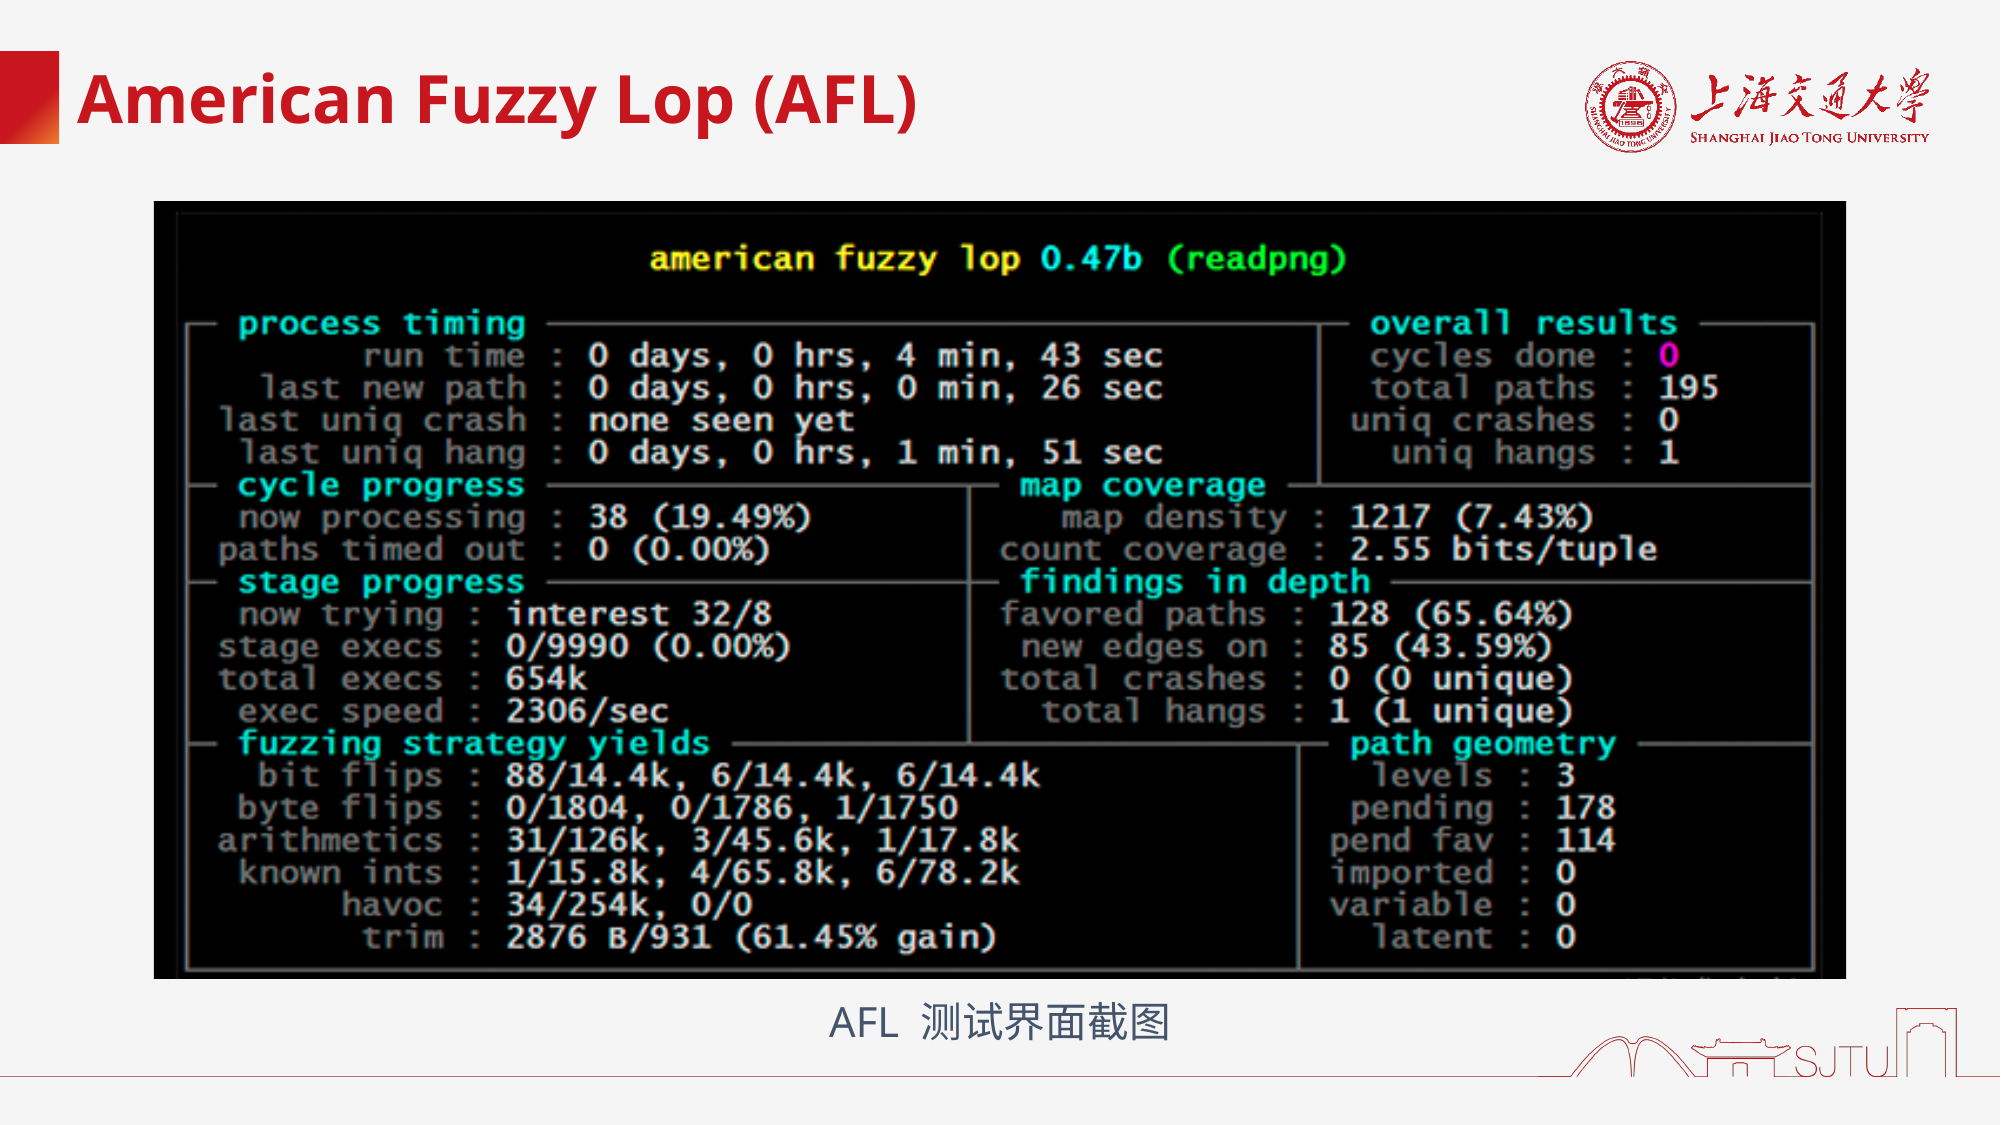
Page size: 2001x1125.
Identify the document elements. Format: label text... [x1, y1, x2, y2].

title American Fuzzy Lop (AFL) [62, 43, 1530, 152]
picture [1567, 43, 1946, 168]
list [153, 201, 1847, 978]
picture [1257, 1008, 2000, 1077]
picture [0, 1008, 743, 1077]
text_box AFL 测试界面截图 [743, 978, 1257, 1086]
